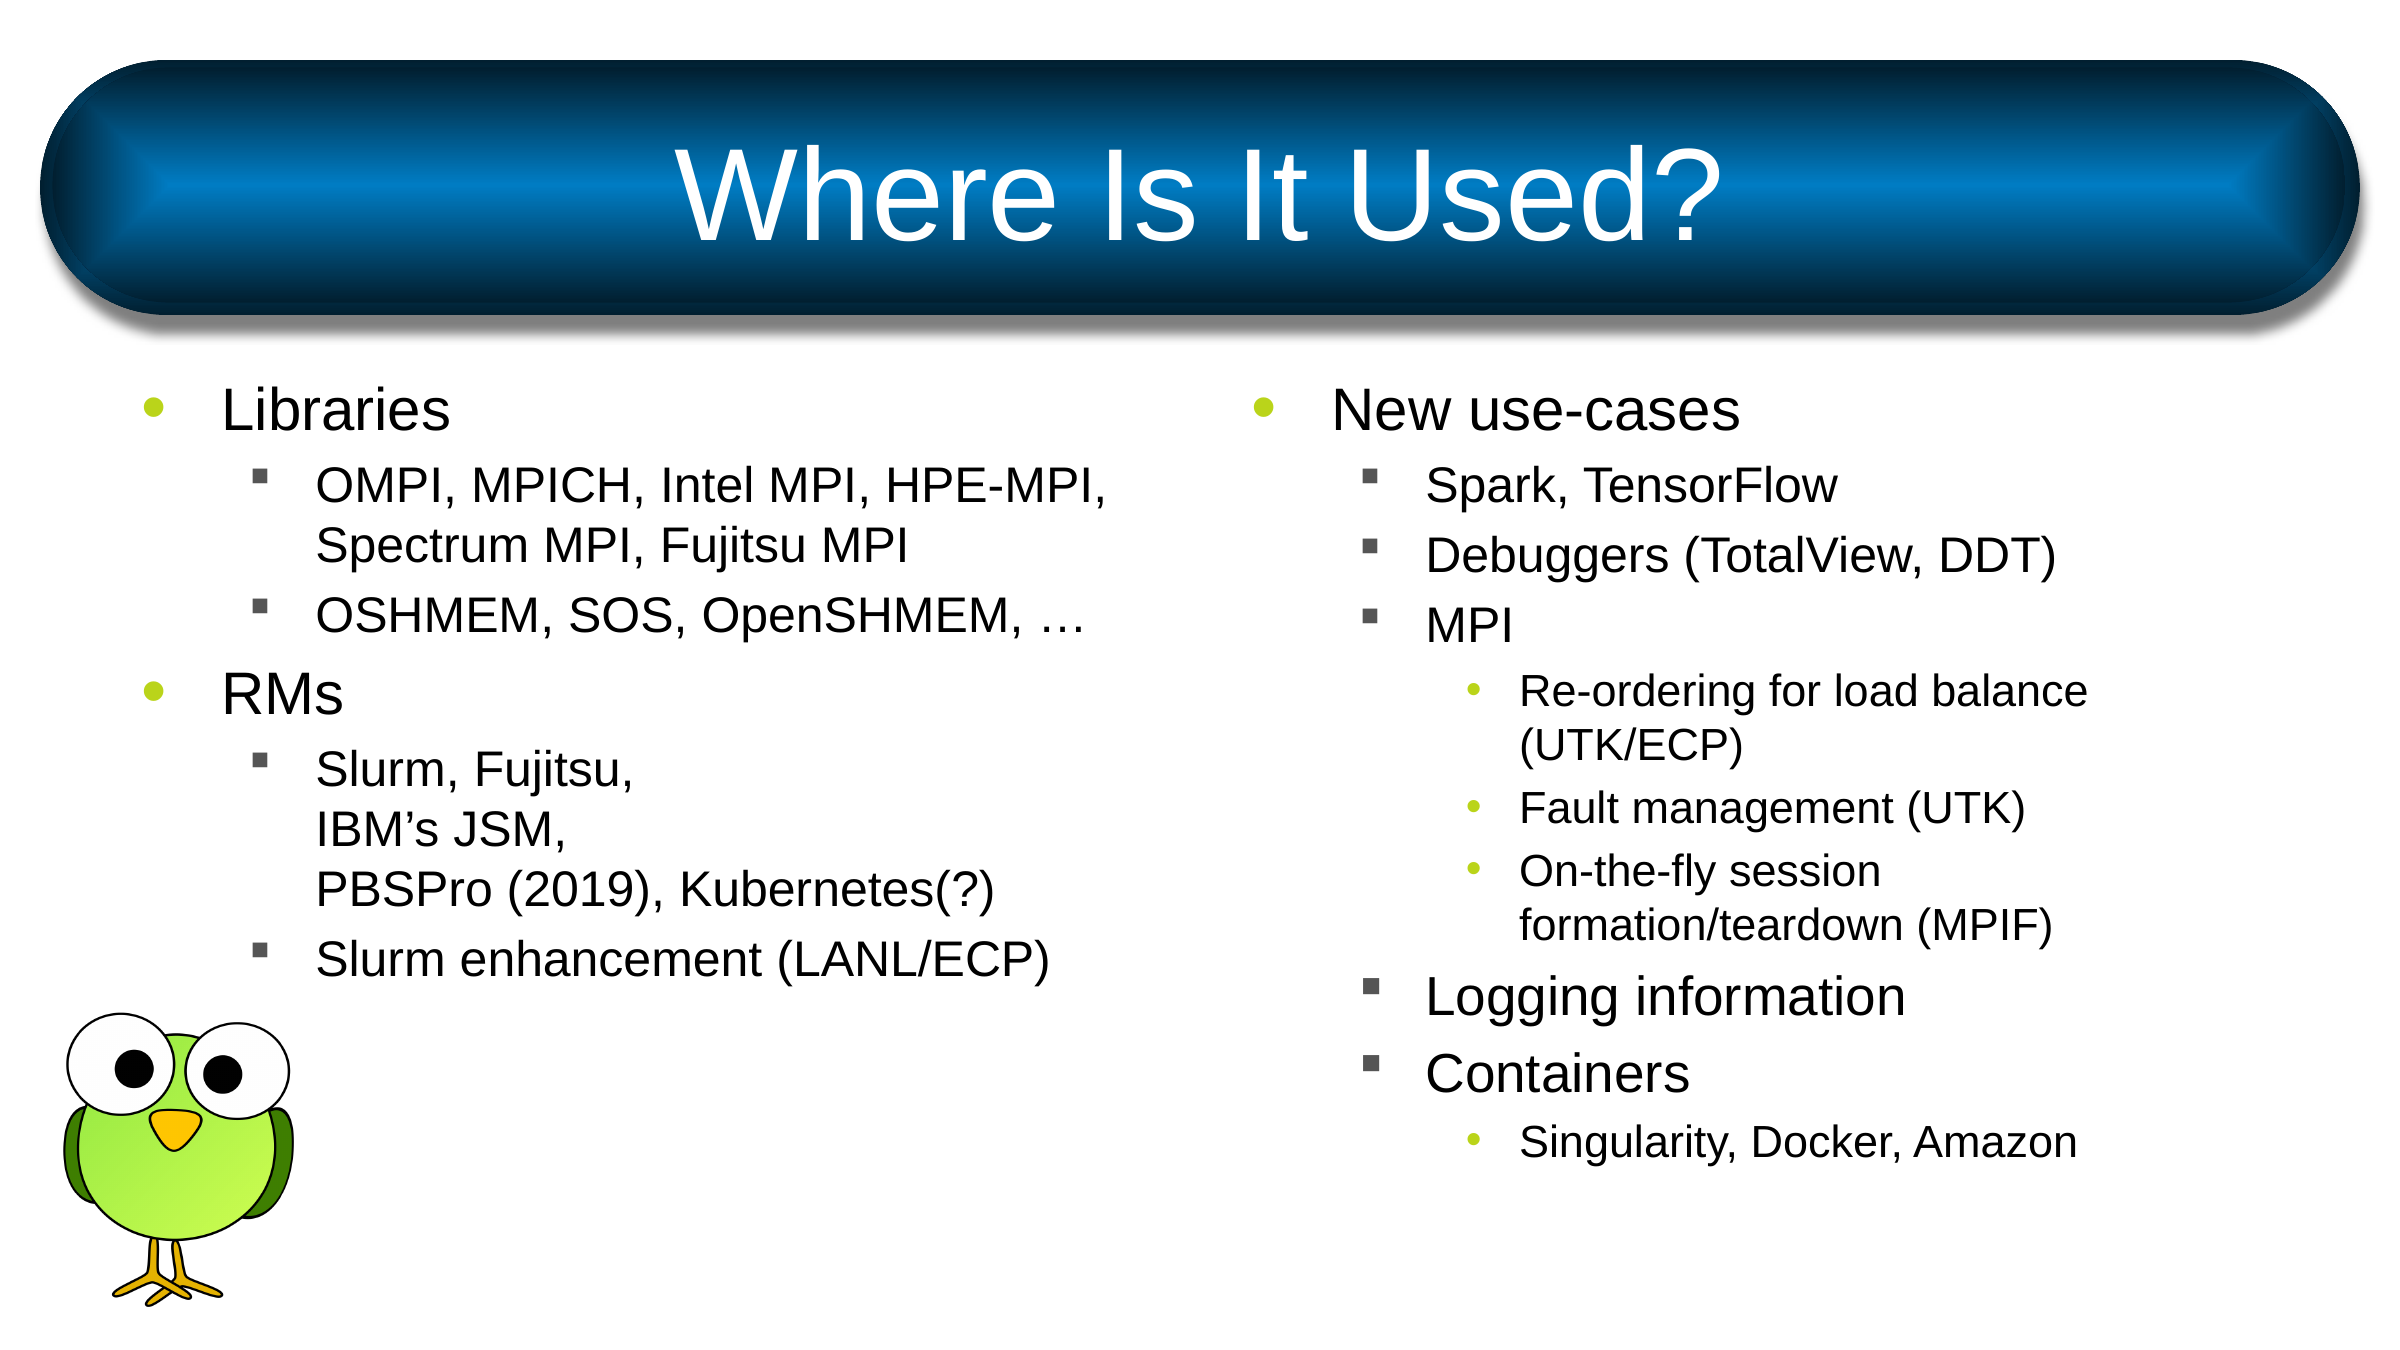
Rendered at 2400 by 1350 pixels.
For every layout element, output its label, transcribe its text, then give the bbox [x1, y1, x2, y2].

title Where Is It Used? [179, 75, 2221, 300]
list New use-cases Spark, TensorFlow Debuggers (TotalView, DDT) MPI Re-ordering for load balance (UTK/ECP) Fault management (UTK) On-the-fly session formation/teardown (MPIF) Logging information Containers Singularity, Docker, Amazon [1230, 360, 2300, 1320]
list Libraries OMPI, MPICH, Intel MPI, HPE-MPI, Spectrum MPI, Fujitsu MPI OSHMEM, SOS, OpenSHMEM, … RMs Slurm, Fujitsu, IBM’s JSM, PBSPro (2019), Kubernetes(?) Slurm enhancement (LANL/ECP) [120, 360, 1190, 1320]
picture [28, 1001, 331, 1321]
